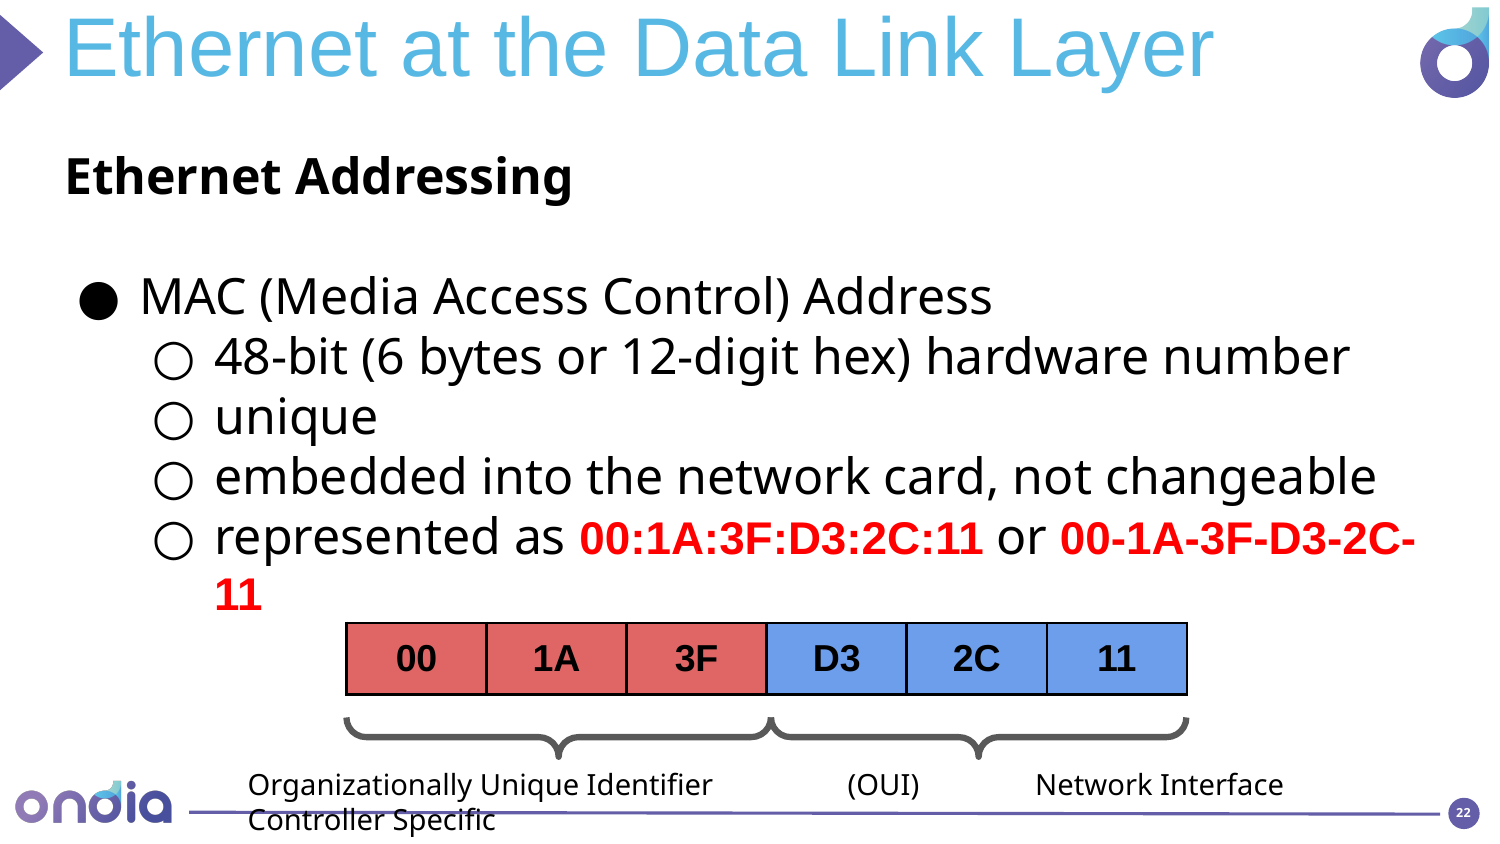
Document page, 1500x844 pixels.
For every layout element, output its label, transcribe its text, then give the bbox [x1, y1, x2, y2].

table_header 11 [1048, 624, 1186, 693]
text_box [346, 717, 771, 751]
table_header 1A [488, 624, 625, 693]
picture [6, 775, 181, 833]
text_box Organizationally Unique Identifier (OUI) Network Interface Controller Specific [232, 751, 1426, 844]
table_header 00 [348, 624, 485, 693]
text_box [771, 717, 1187, 751]
table_header 3F [628, 624, 765, 693]
text_box Ethernet Addressing MAC (Media Access Control) Address 48-bit (6 bytes or 12-digit hex) hardware number unique embedded into the network card, not changeable represented as 00:1A:3F:D3:2C:11 or 00-1A-3F-D3-2C-11 [49, 129, 1477, 716]
text_box Ethernet at the Data Link Layer [63, 12, 1358, 116]
picture [1410, 0, 1499, 106]
table_header 2C [908, 624, 1046, 693]
table_header D3 [768, 624, 905, 693]
